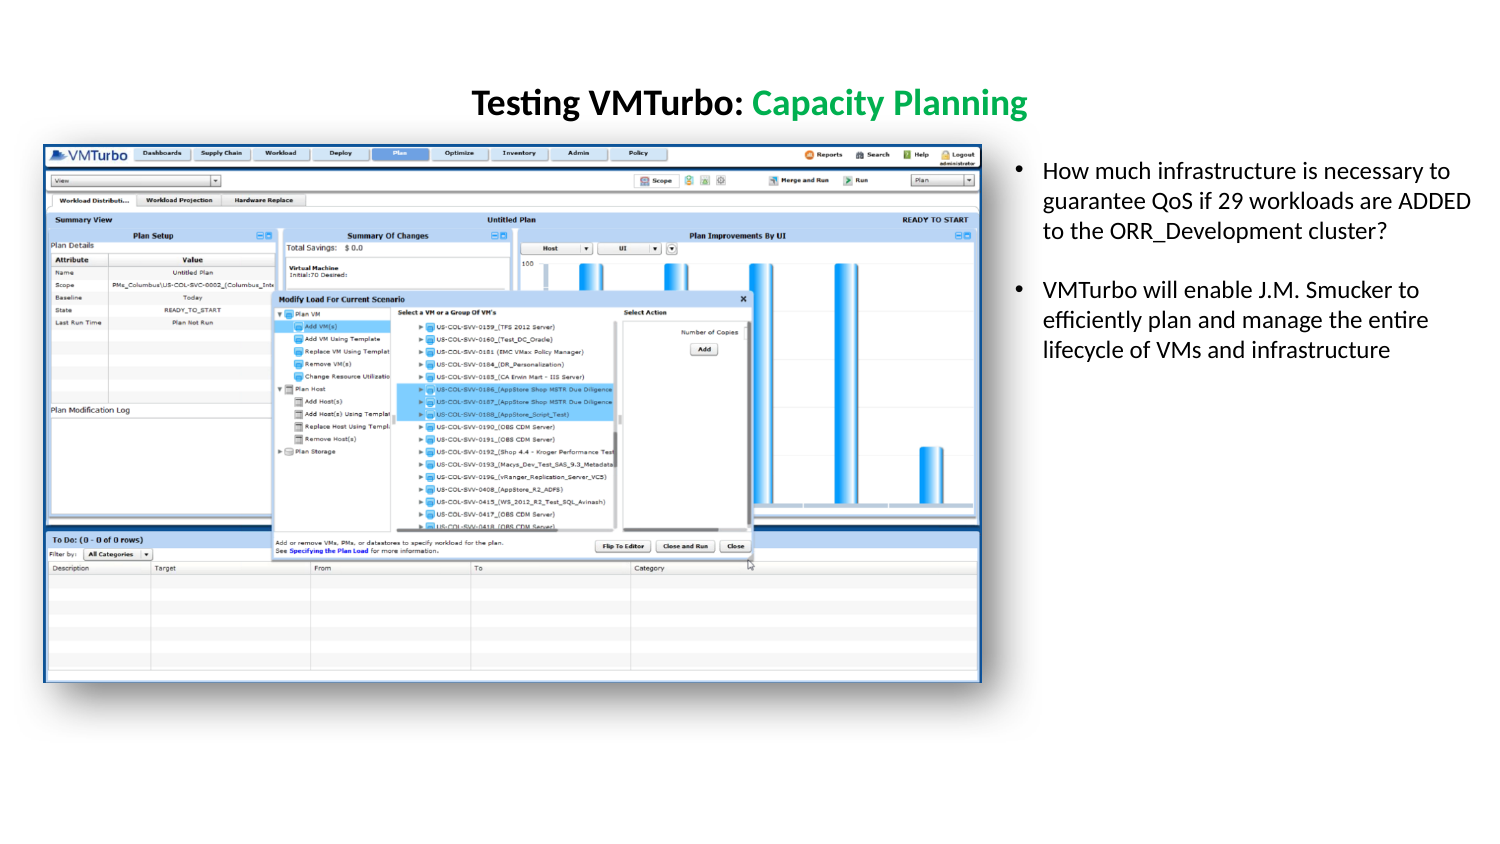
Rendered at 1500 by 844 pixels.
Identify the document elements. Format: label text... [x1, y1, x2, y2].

text_box Testing VMTurbo: Capacity Planning [0, 29, 1500, 172]
picture [43, 144, 982, 683]
text_box How much infrastructure is necessary to guarantee QoS if 29 workloads are ADDED to the ORR_Development cluster? VMTurbo will enable J.M. Smucker to efficiently plan and manage the entire lifecycle of VMs and infrastructure [1028, 172, 1500, 407]
